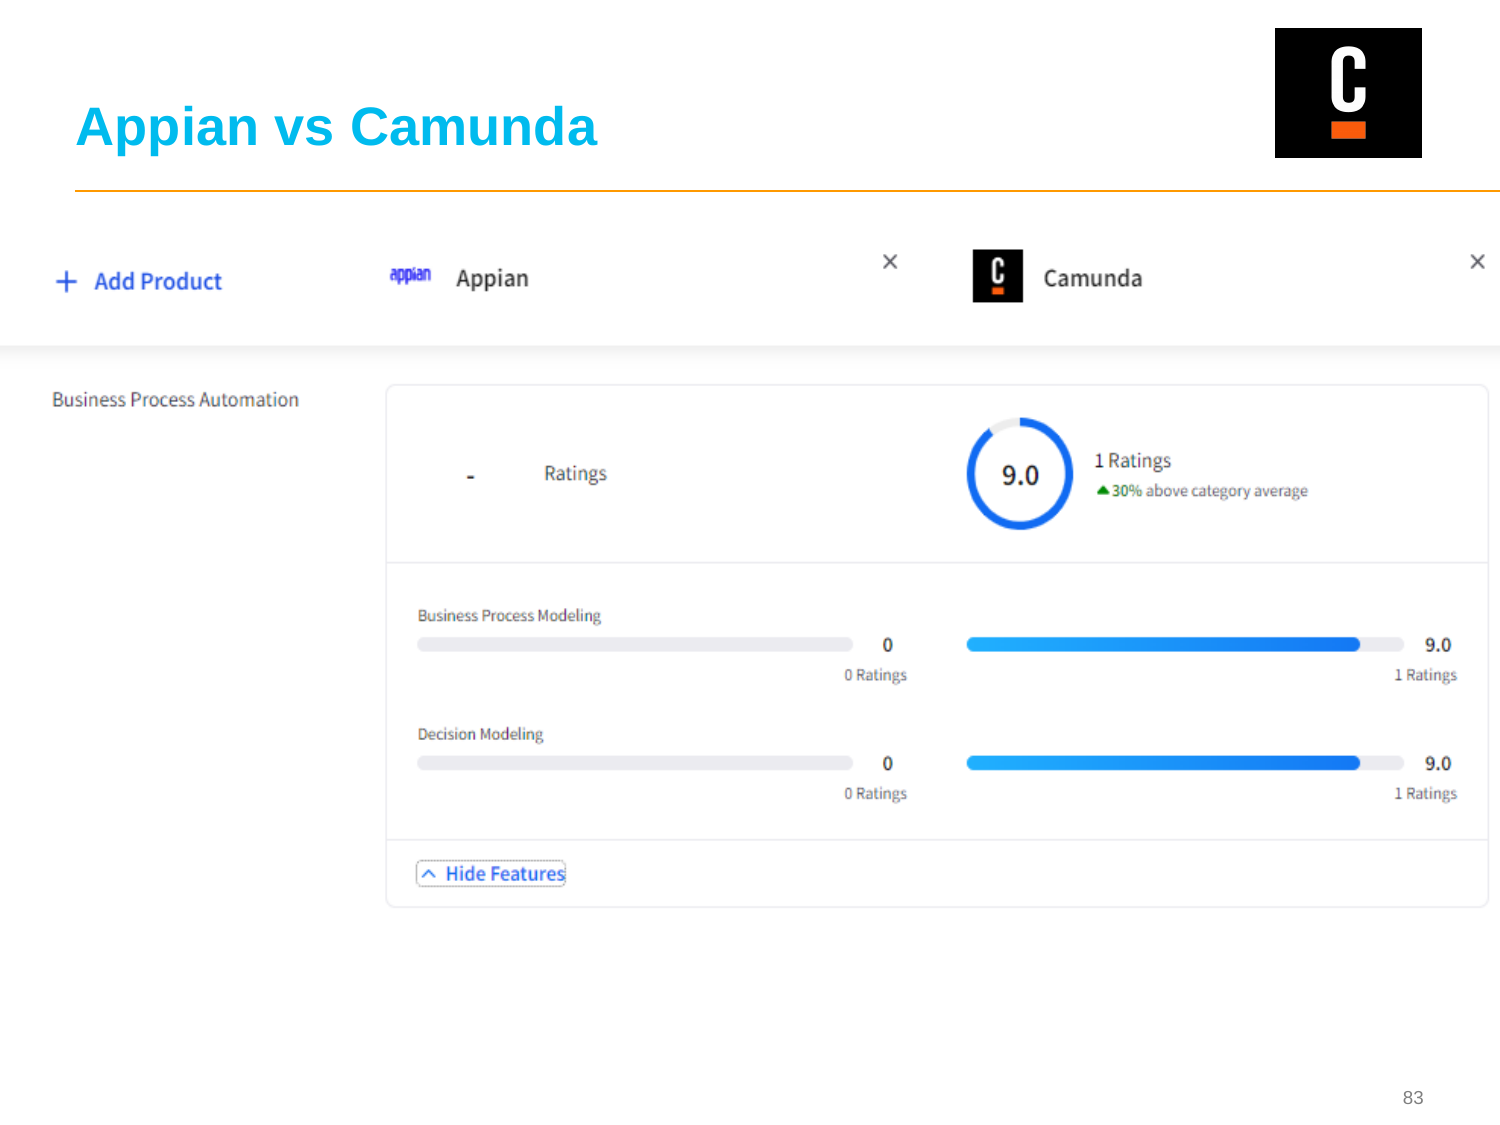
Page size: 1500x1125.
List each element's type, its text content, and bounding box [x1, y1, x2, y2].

title Appian vs Camunda [75, 27, 1422, 157]
picture [0, 245, 1500, 913]
